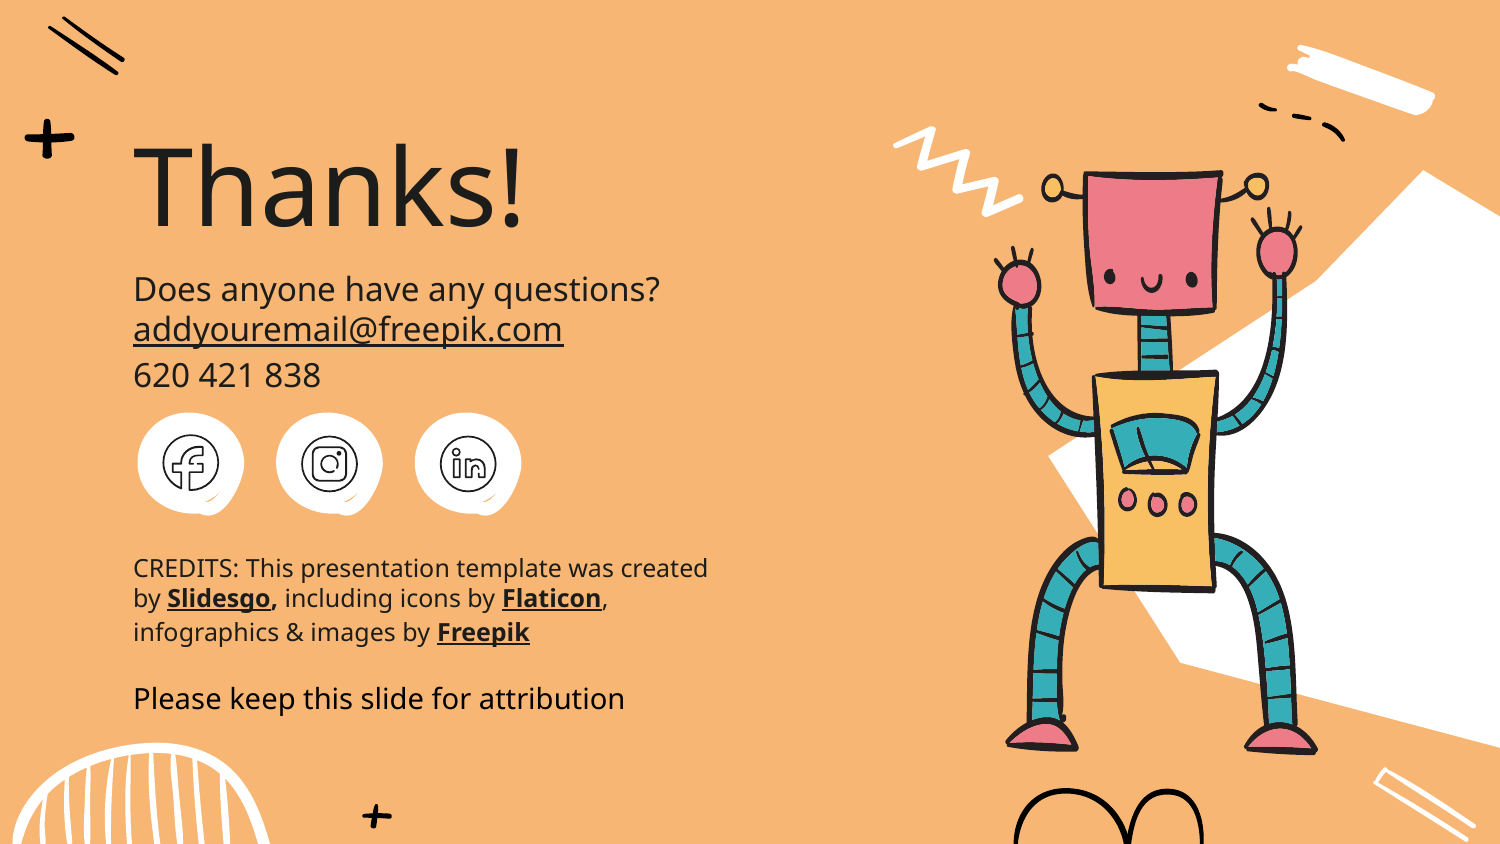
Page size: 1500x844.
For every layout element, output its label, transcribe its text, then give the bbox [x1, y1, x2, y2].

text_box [993, 169, 1319, 756]
title Thanks! [118, 88, 807, 253]
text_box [300, 435, 359, 493]
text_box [439, 435, 497, 493]
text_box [137, 412, 245, 516]
slide_number [1378, 766, 1469, 832]
text_box Please keep this slide for attribution [118, 665, 750, 756]
subtitle Does anyone have any questions? addyouremail@freepik.com 620 421 838 [118, 253, 807, 392]
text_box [275, 412, 384, 516]
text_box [414, 412, 522, 516]
